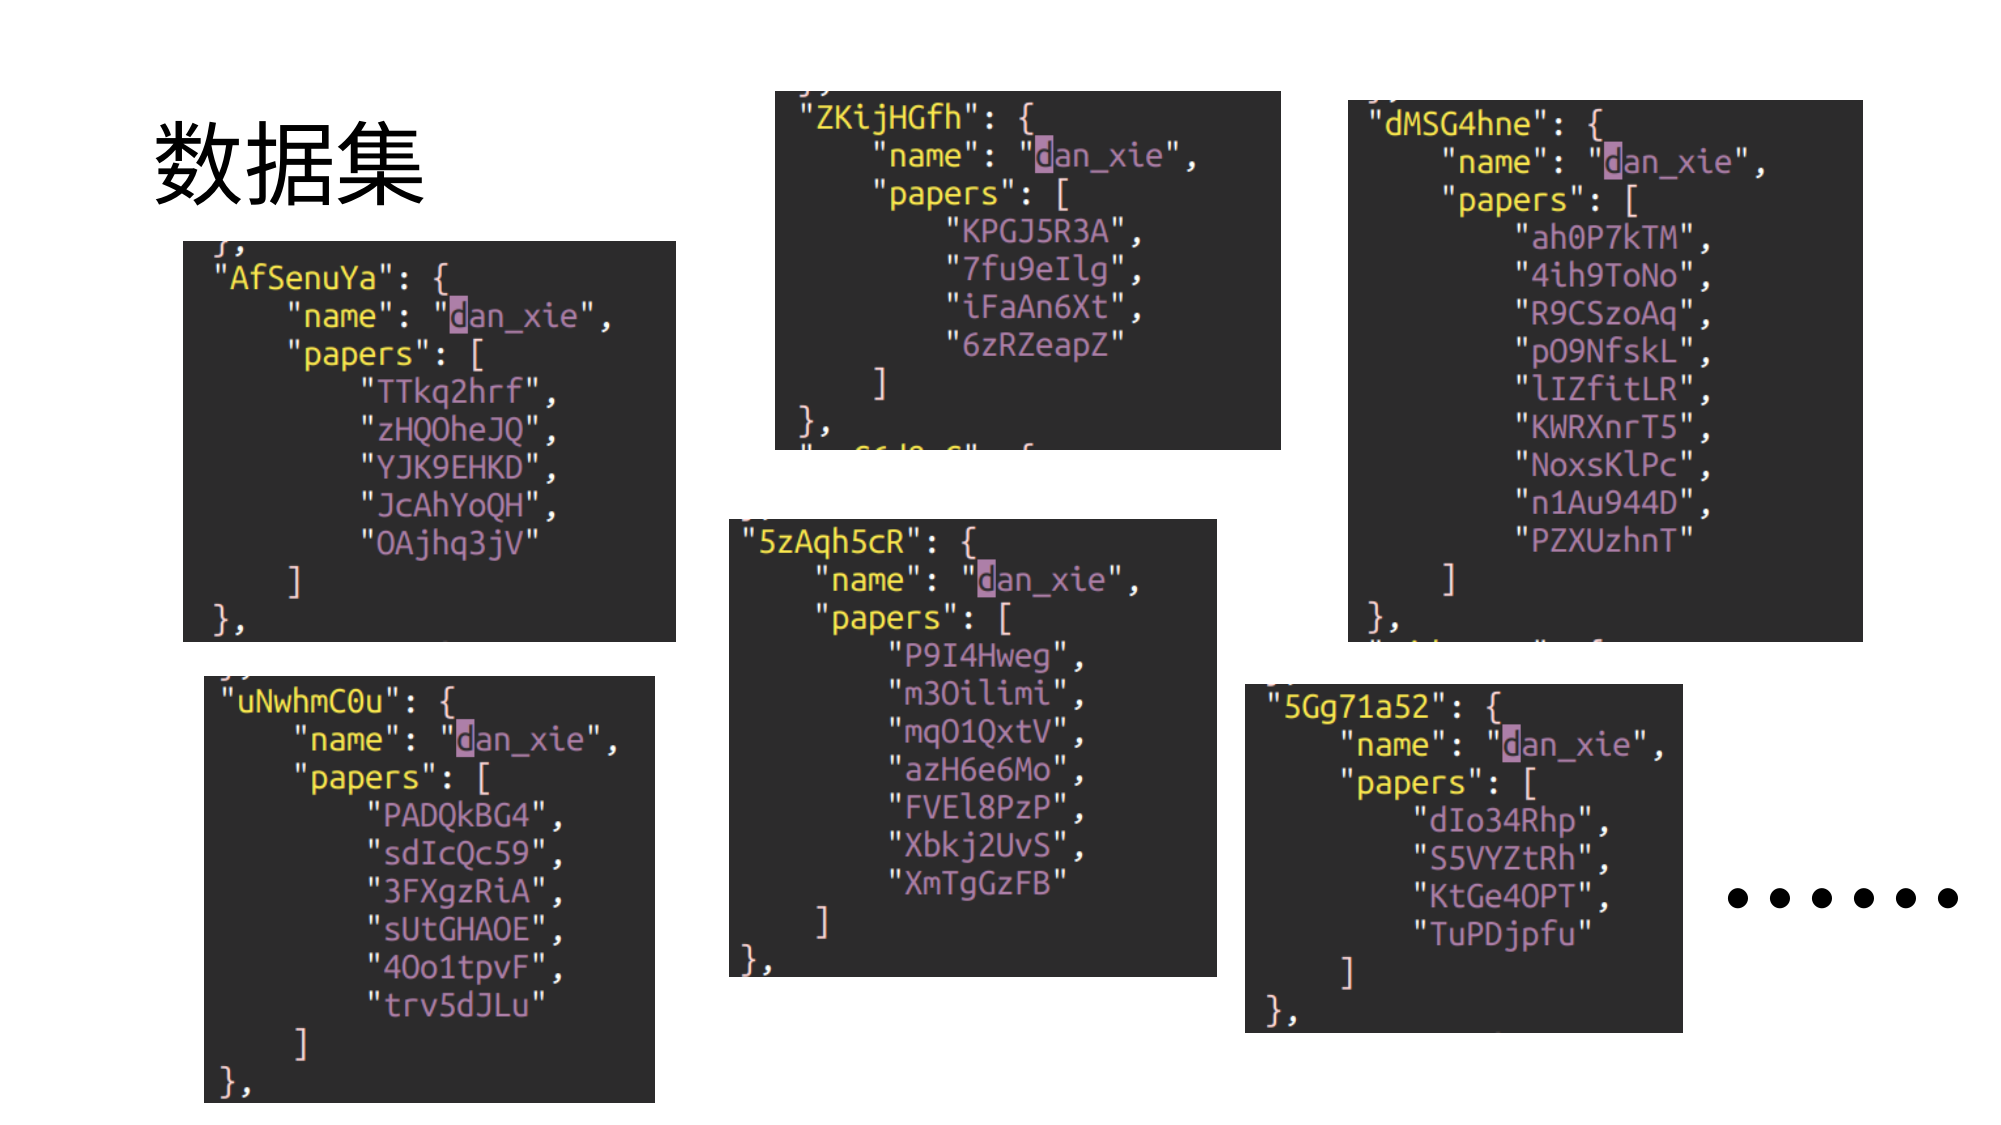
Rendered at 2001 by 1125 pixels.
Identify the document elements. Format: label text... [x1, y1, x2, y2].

picture [204, 676, 655, 1103]
picture [775, 91, 1281, 450]
text_box ...... [1703, 733, 1985, 949]
title 数据集 [137, 59, 1863, 278]
picture [1245, 684, 1683, 1033]
picture [1348, 100, 1863, 642]
picture [729, 519, 1217, 977]
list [183, 241, 676, 642]
